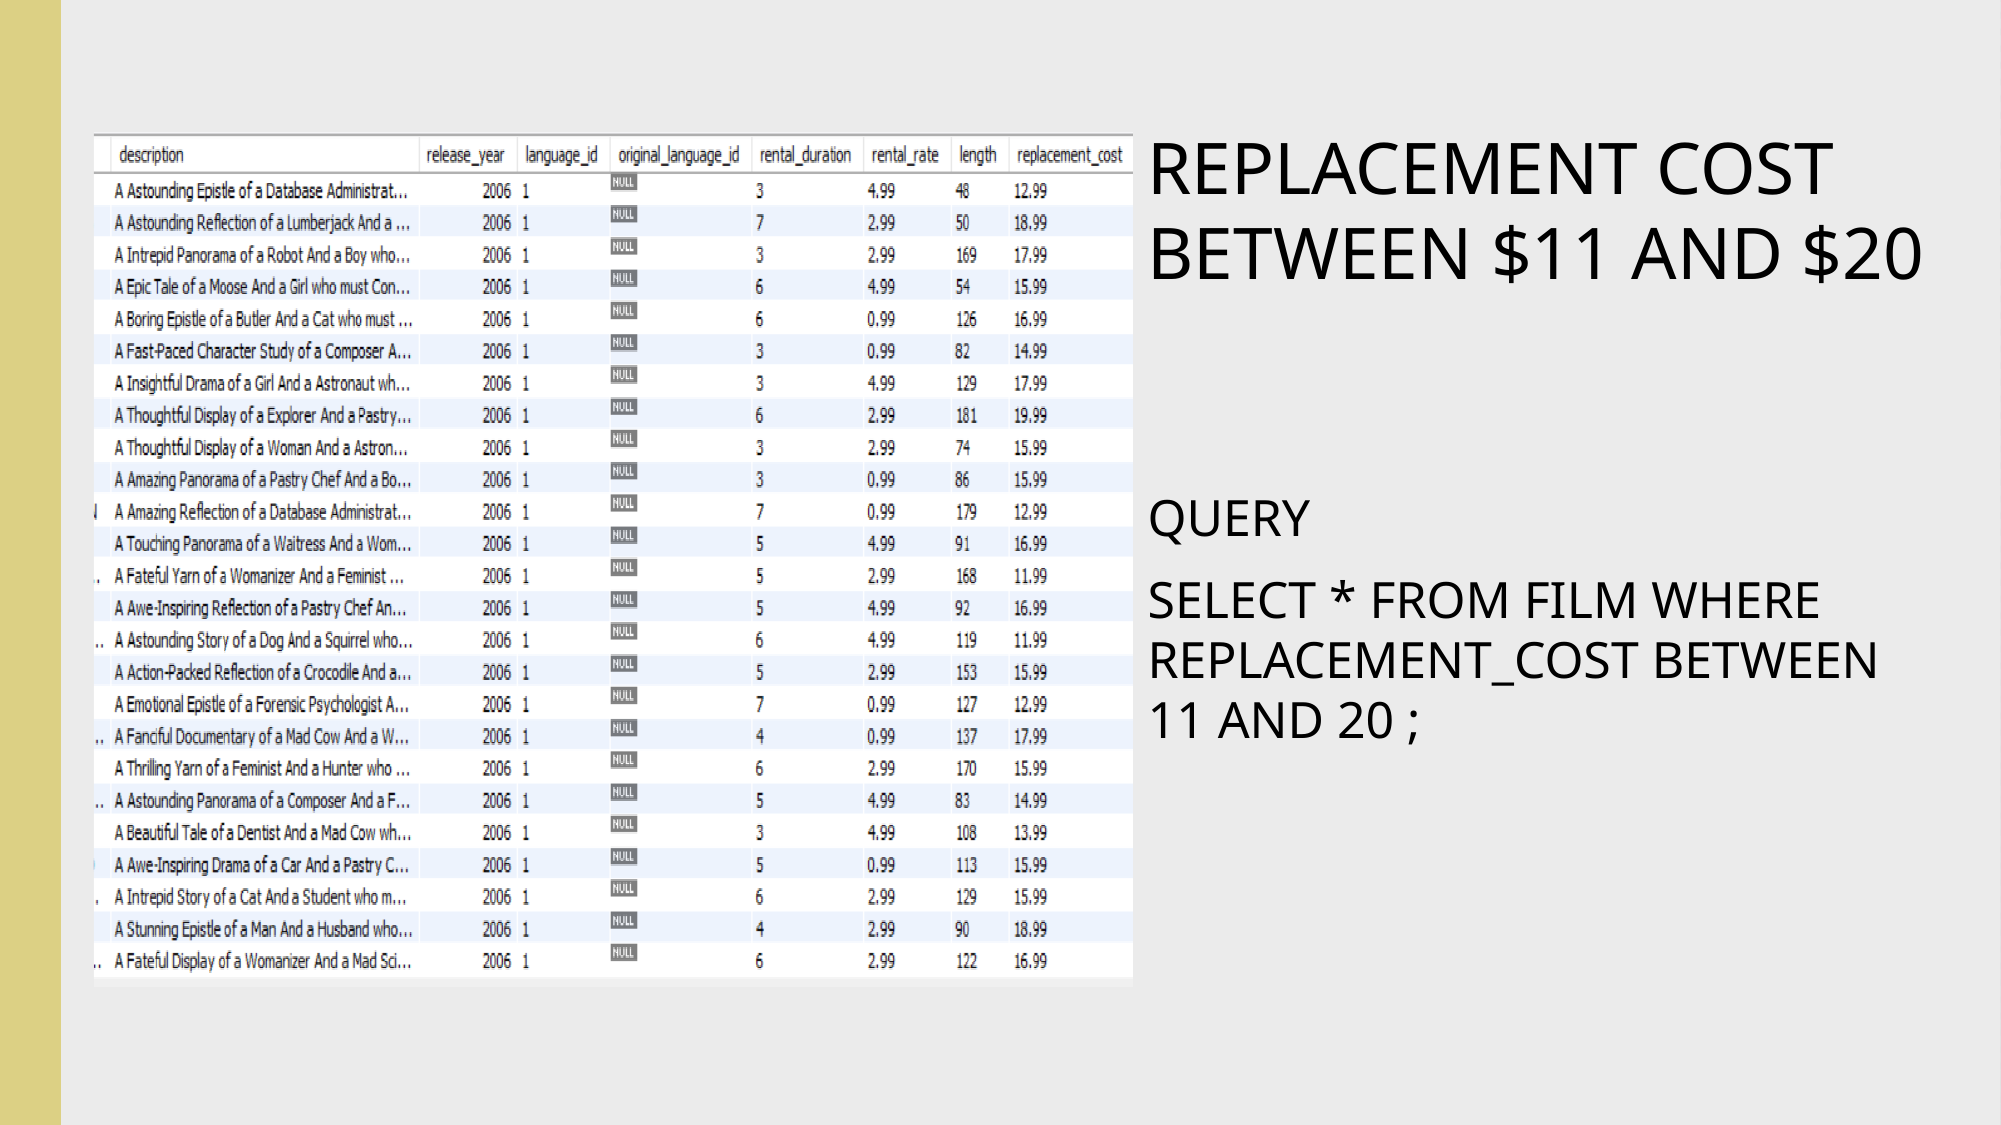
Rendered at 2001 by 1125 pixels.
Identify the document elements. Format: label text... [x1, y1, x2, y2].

title Replacement cost between $11 and $20 [1132, 38, 1951, 302]
picture [93, 132, 1134, 987]
subtitle Query select * from film where replacement_cost between 11 and 20 ; [1134, 337, 1951, 969]
